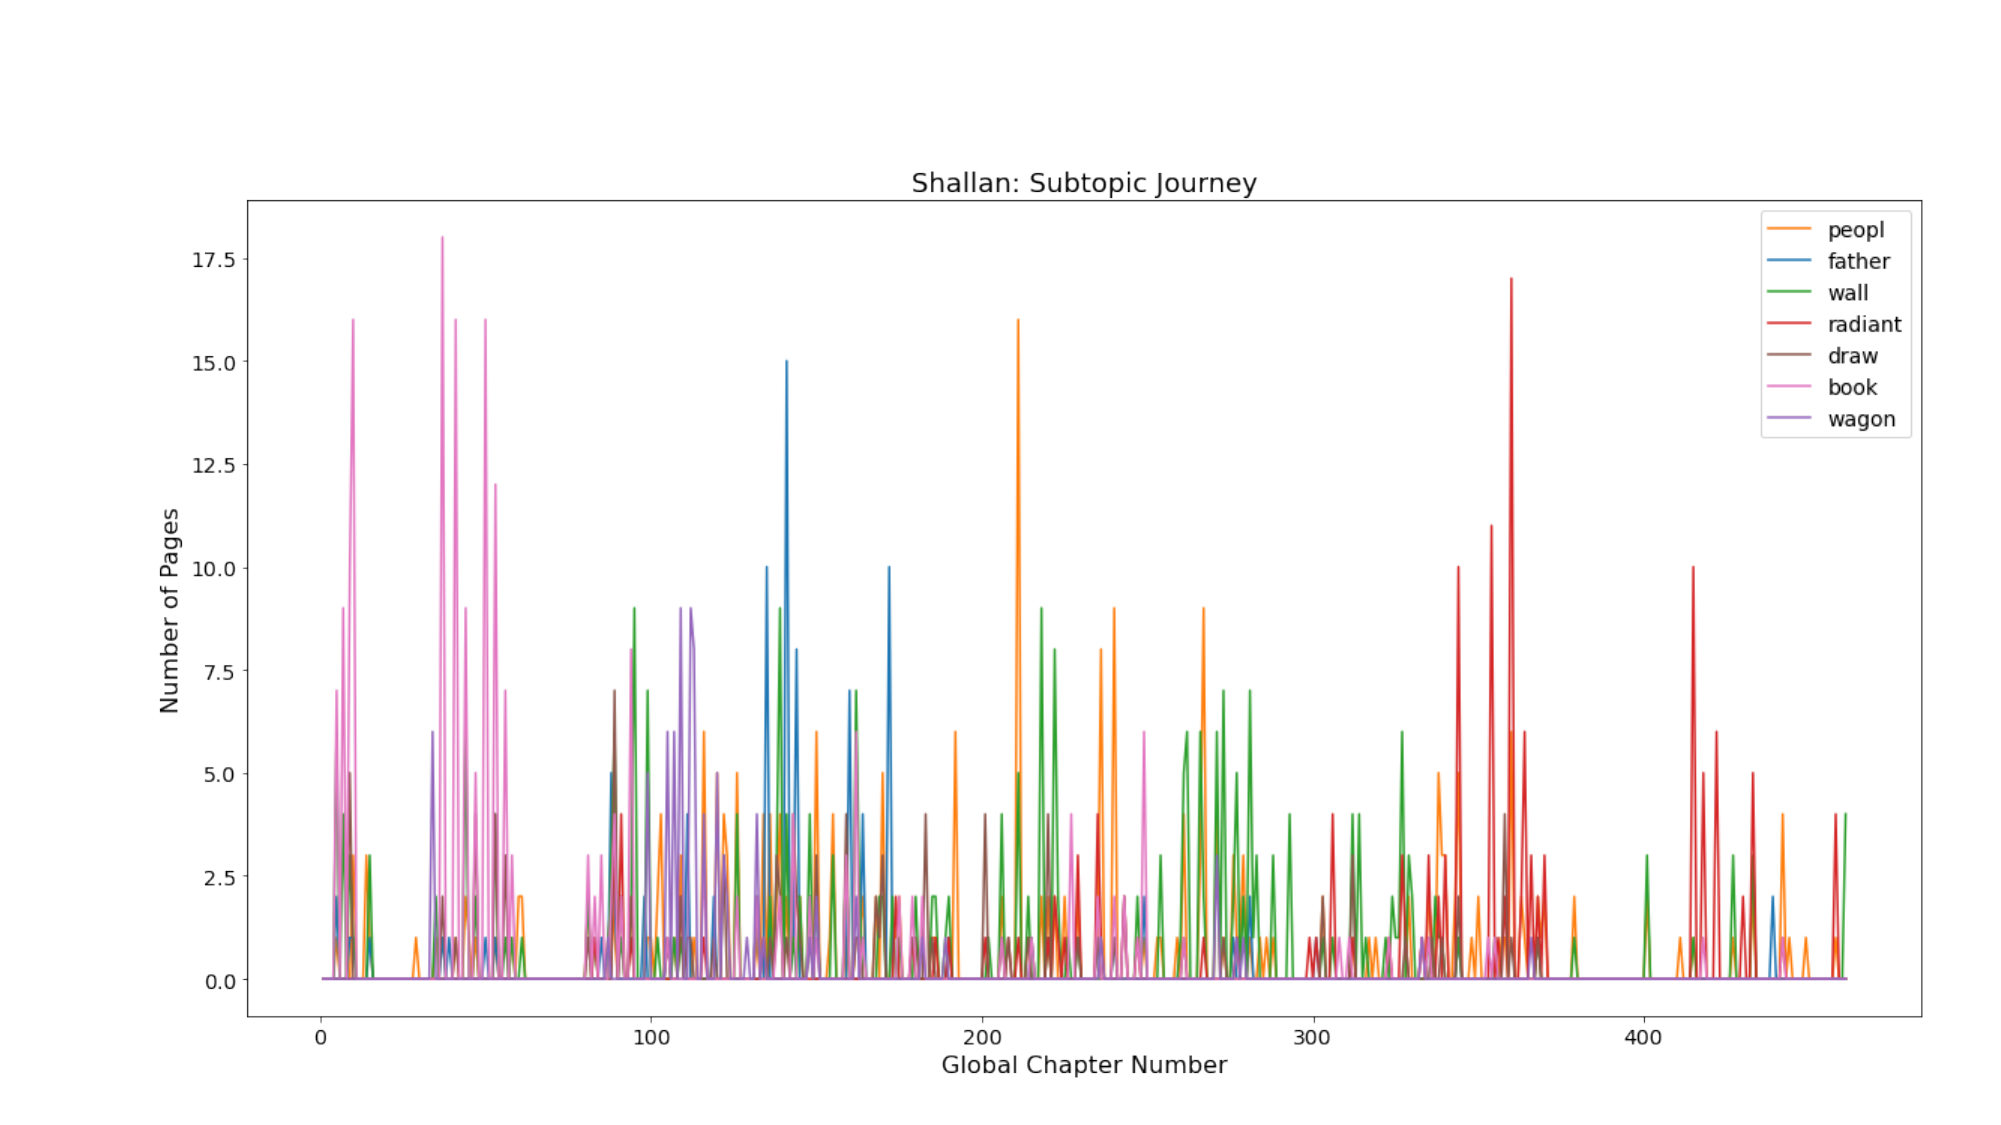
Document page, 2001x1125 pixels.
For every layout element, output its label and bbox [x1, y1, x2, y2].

picture [151, 161, 1933, 1087]
